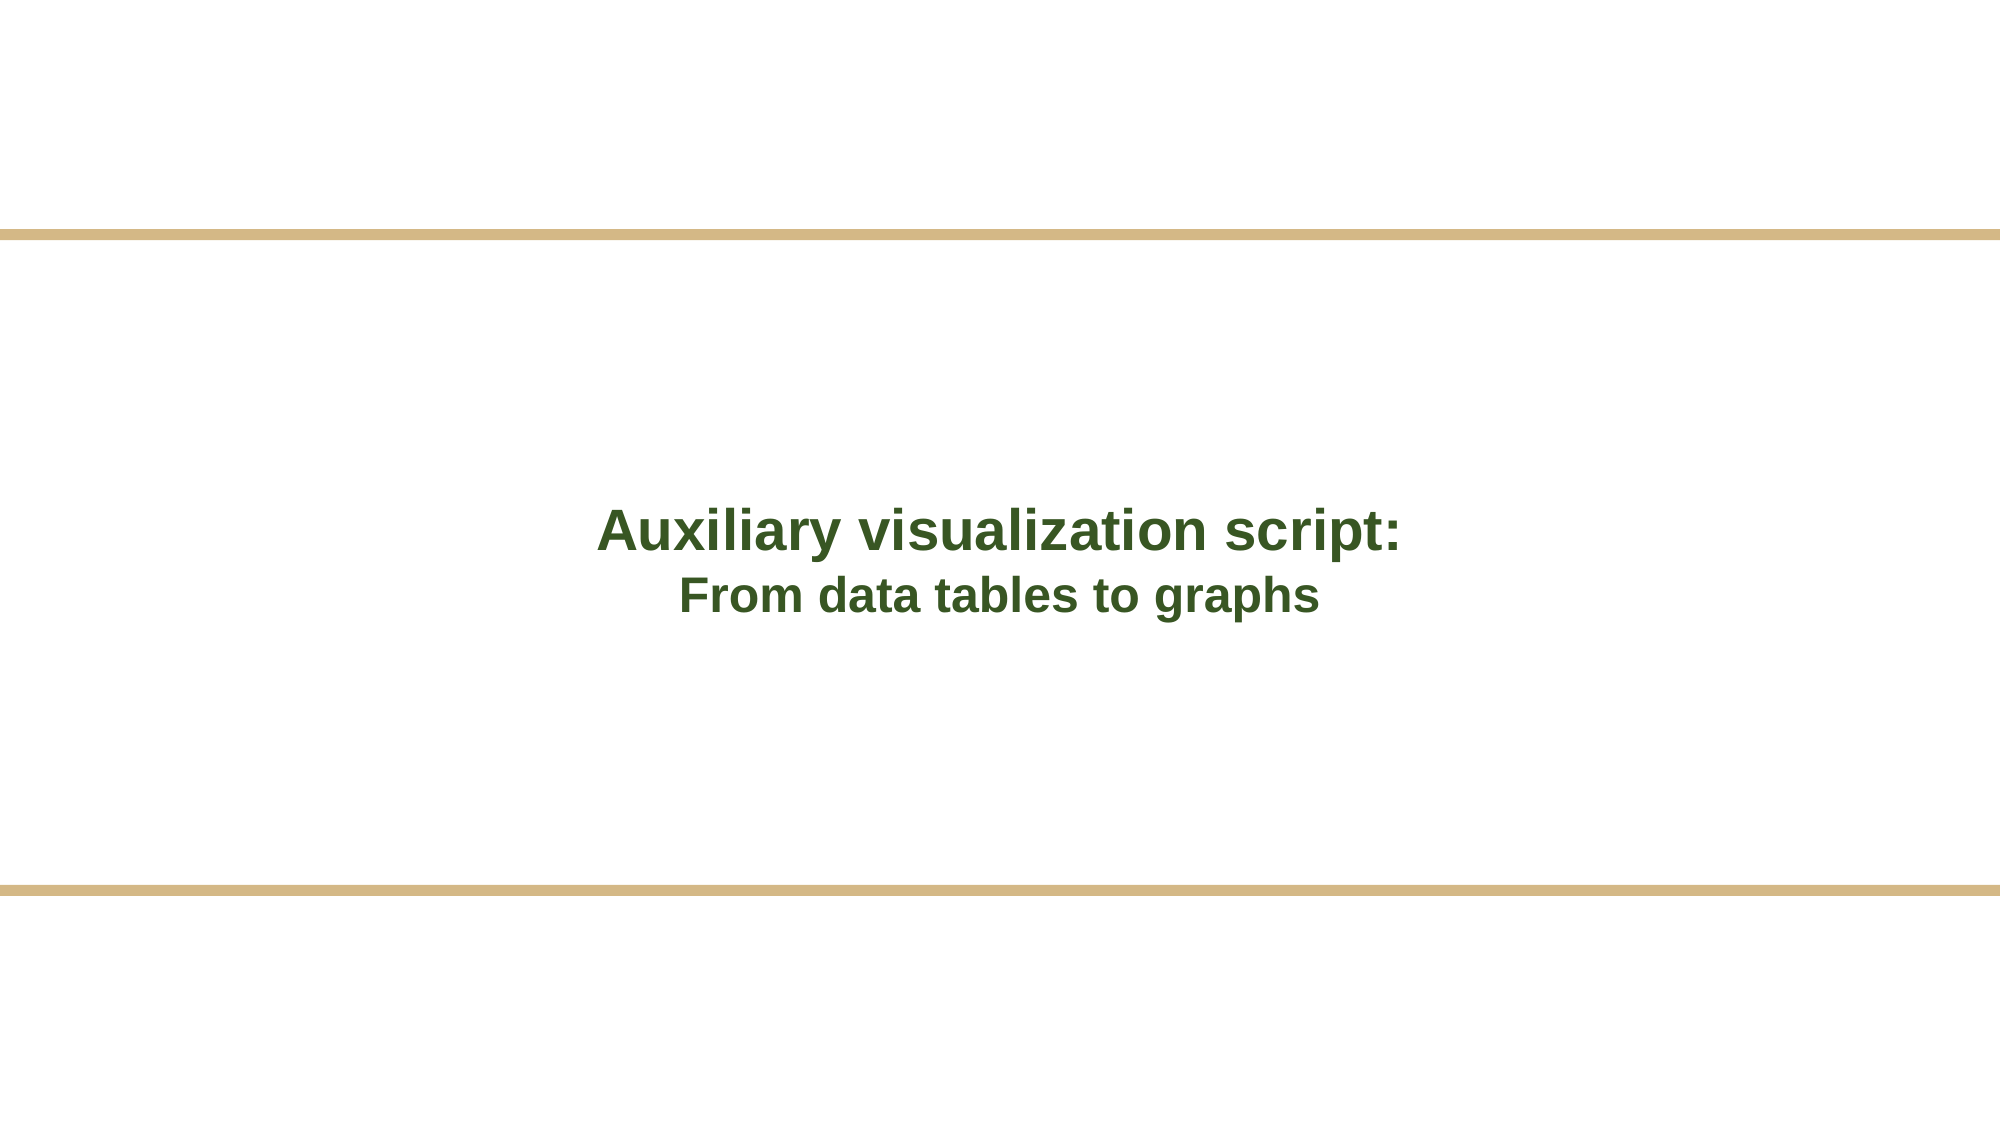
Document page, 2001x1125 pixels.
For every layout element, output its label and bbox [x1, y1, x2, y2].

text_box [0, 228, 2000, 896]
